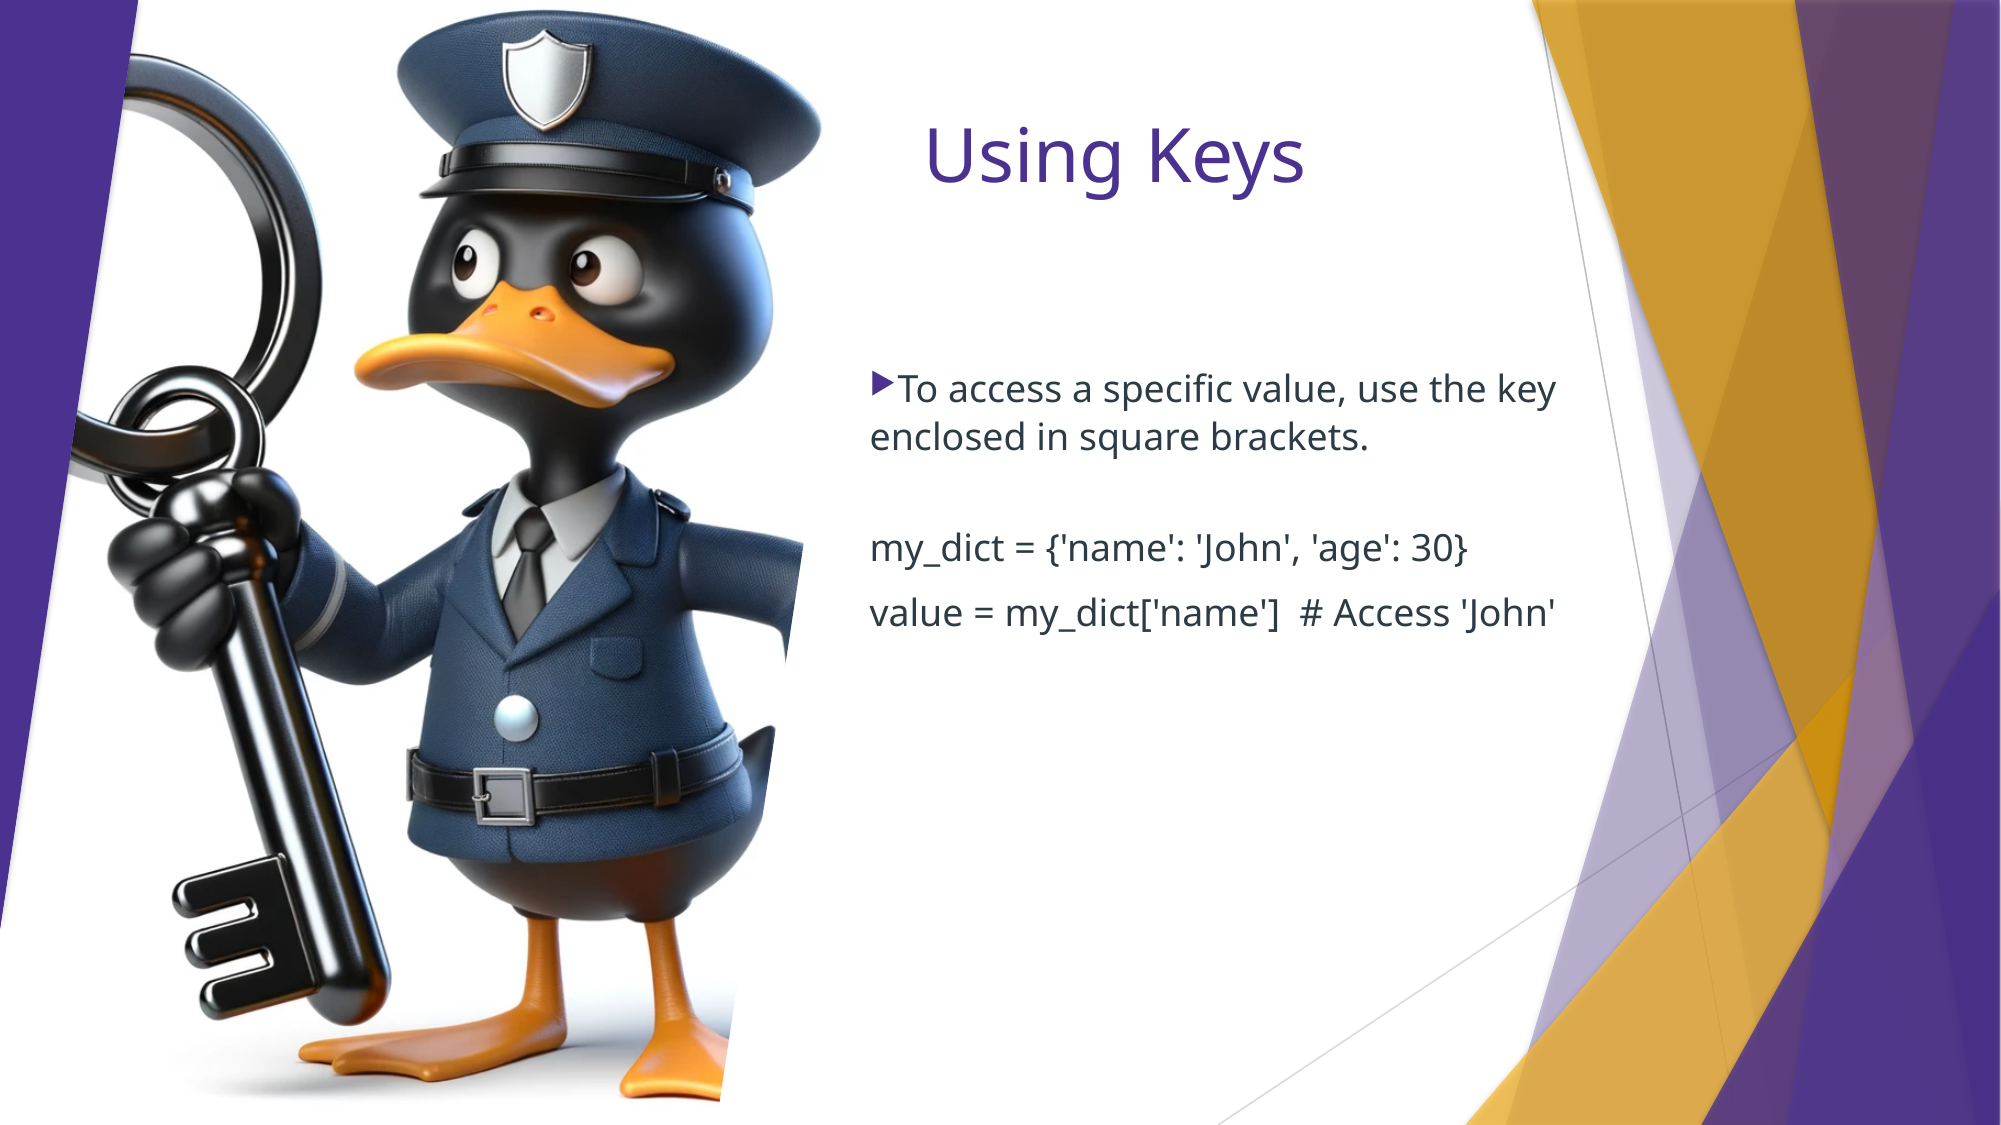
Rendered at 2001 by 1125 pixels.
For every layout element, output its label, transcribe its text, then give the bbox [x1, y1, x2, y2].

title Using Keys [908, 99, 1522, 317]
picture [0, 0, 886, 1125]
list To access a specific value, use the key enclosed in square brackets. my_dict = {'name': 'John', 'age': 30} value = my_dict['name'] # Access 'John' [890, 354, 1694, 992]
